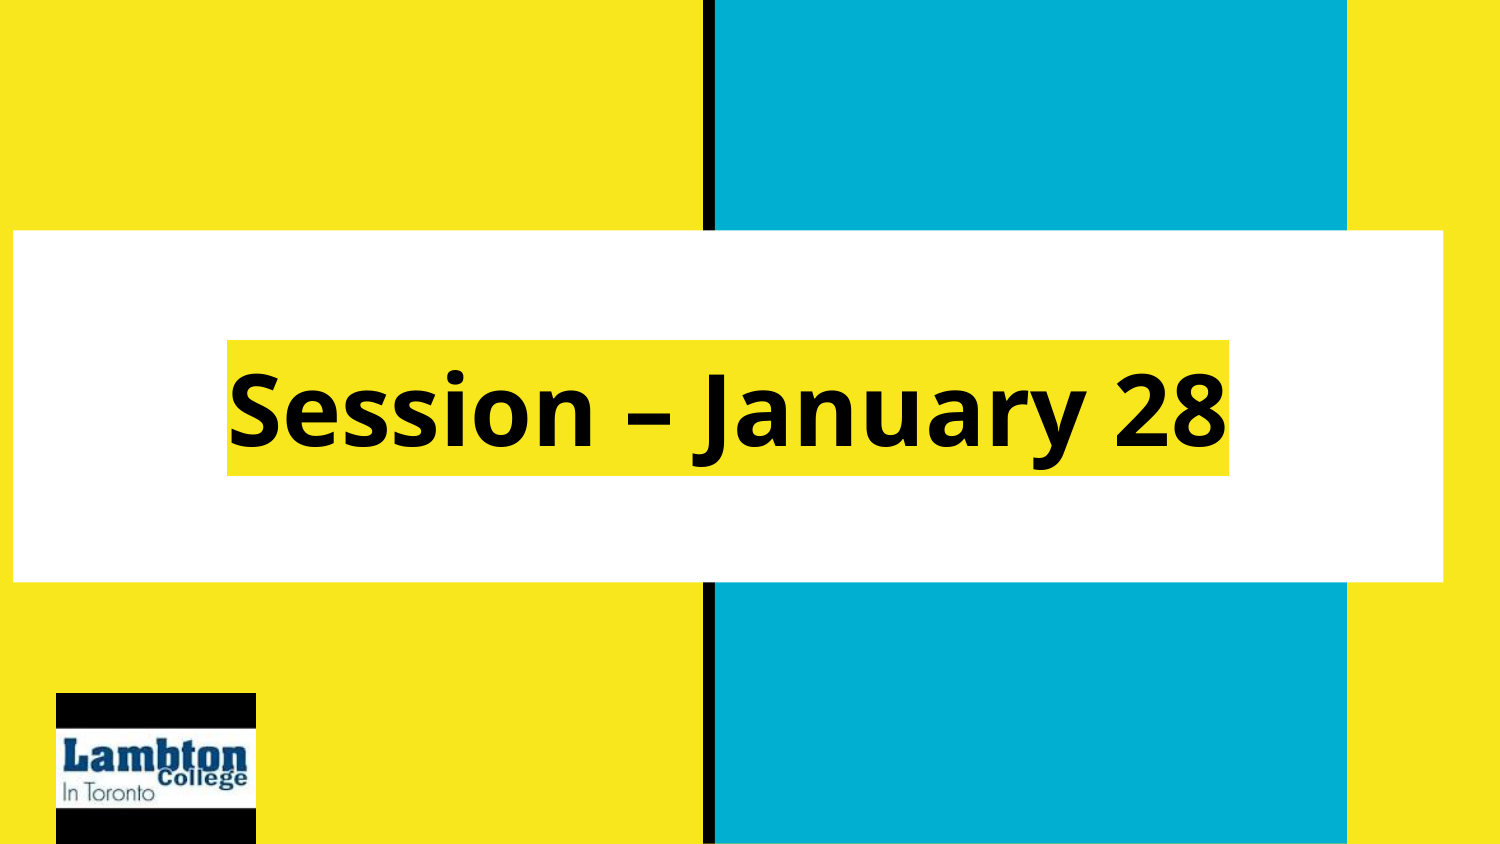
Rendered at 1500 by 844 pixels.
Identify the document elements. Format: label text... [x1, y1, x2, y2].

title Session – January 28 [13, 230, 1444, 583]
picture [56, 693, 257, 844]
